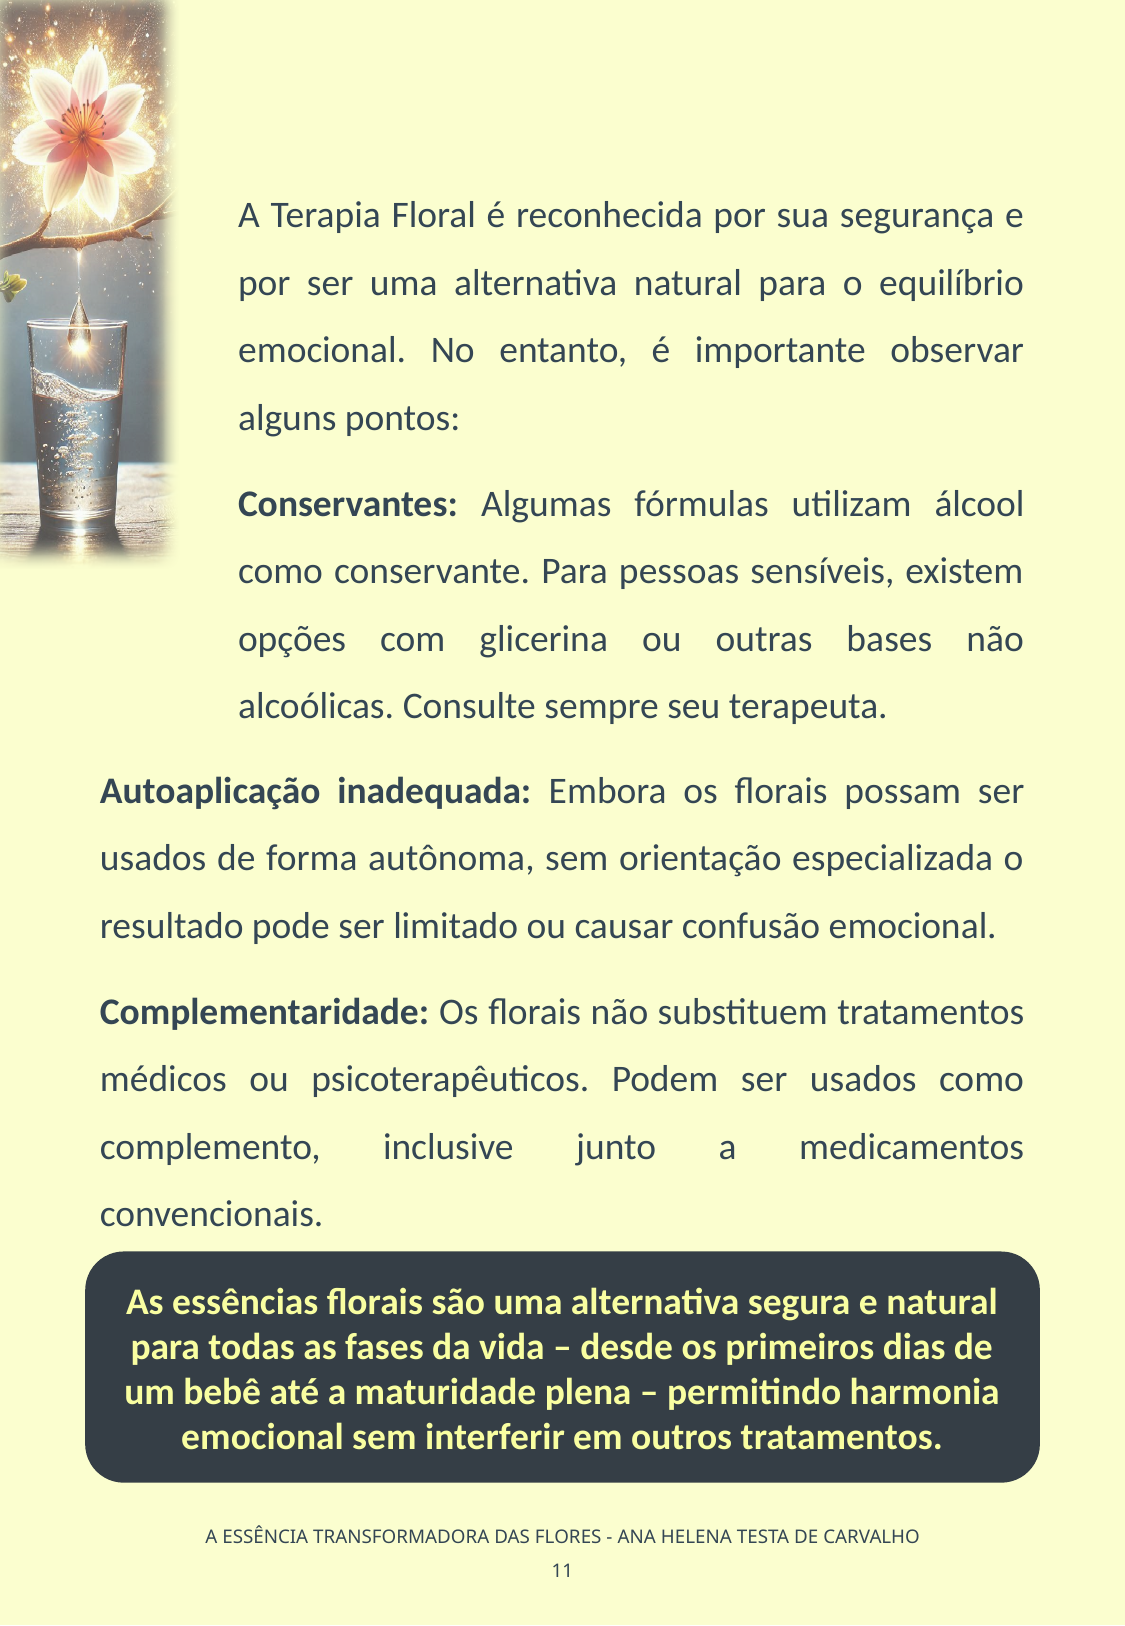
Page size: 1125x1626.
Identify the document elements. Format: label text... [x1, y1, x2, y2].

text_box As essências florais são uma alternativa segura e natural para todas as fases da vida – desde os primeiros dias de um bebê até a maturidade plena – permitindo harmonia emocional sem interferir em outros tratamentos. [83, 1249, 1042, 1485]
text_box A Terapia Floral é reconhecida por sua segurança e por ser uma alternativa natural para o equilíbrio emocional. No entanto, é importante observar alguns pontos: Conservantes: Algumas fórmulas utilizam álcool como conservante. Para pessoas sensíveis, existem opções com glicerina ou outras bases não alcoólicas. Consulte sempre seu terapeuta. [223, 160, 1040, 735]
text_box Autoaplicação inadequada: Embora os florais possam ser usados de forma autônoma, sem orientação especializada o resultado pode ser limitado ou causar confusão emocional. Complementaridade: Os florais não substituem tratamentos médicos ou psicoterapêuticos. Podem ser usados como complemento, inclusive junto a medicamentos convencionais. [85, 735, 1040, 1242]
footer A ESSÊNCIA TRANSFORMADORA DAS FLORES - ANA HELENA TESTA DE CARVALHO [162, 1502, 963, 1571]
slide_number 11 [458, 1547, 667, 1596]
picture [0, 0, 181, 571]
